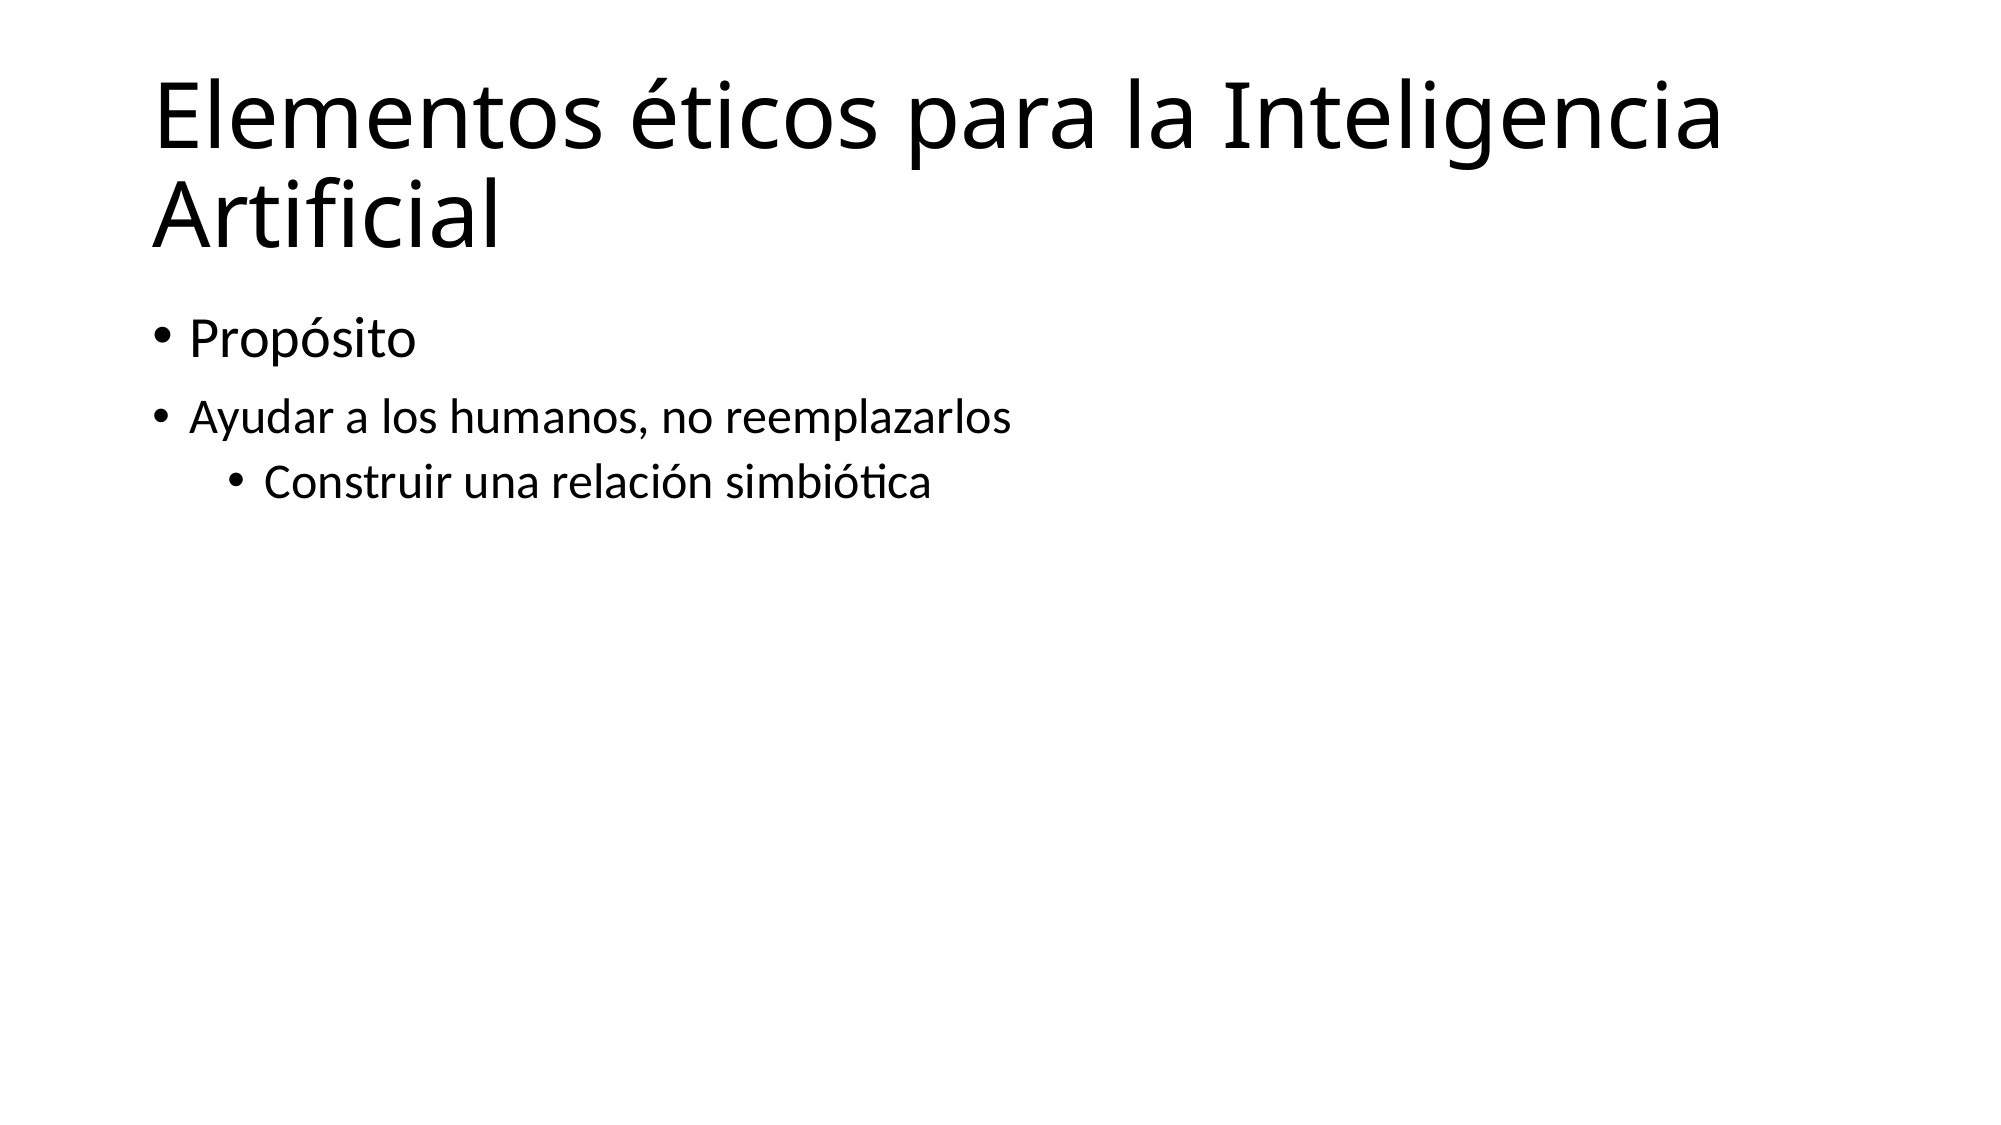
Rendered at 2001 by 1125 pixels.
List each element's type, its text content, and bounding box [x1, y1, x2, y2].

title Elementos éticos para la Inteligencia Artificial [137, 59, 1863, 278]
list Propósito Ayudar a los humanos, no reemplazarlos Construir una relación simbiótica [137, 299, 1863, 1014]
